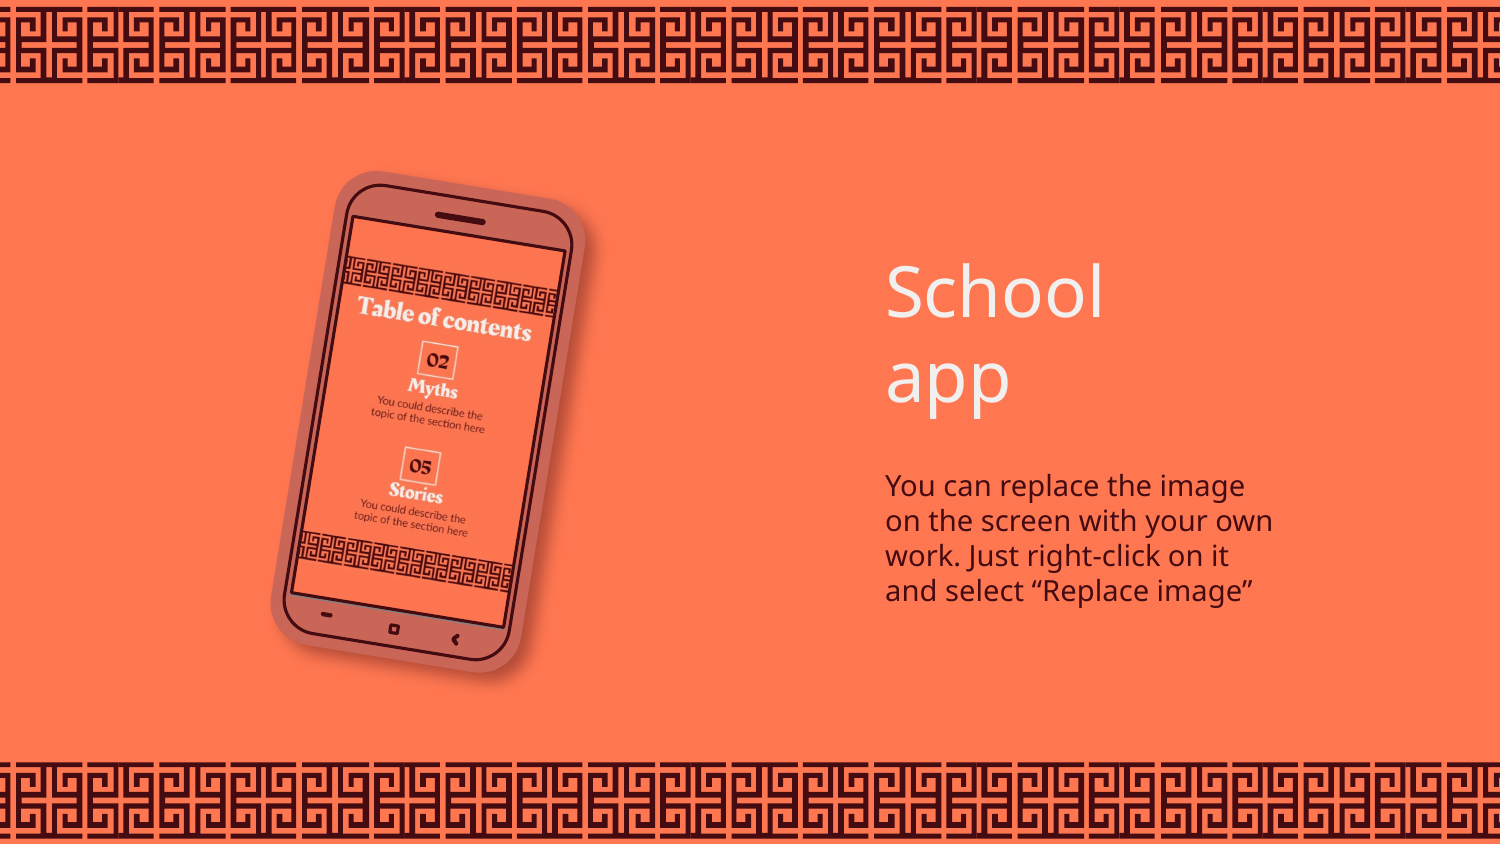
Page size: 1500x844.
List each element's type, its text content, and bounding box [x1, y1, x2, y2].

subtitle You can replace the image on the screen with your own work. Just right-click on it and select “Replace image” [870, 451, 1293, 630]
text_box [270, 327, 524, 673]
picture [292, 217, 564, 627]
title School app [870, 232, 1293, 425]
text_box [344, 185, 572, 437]
text_box [331, 170, 586, 516]
text_box [284, 408, 511, 660]
